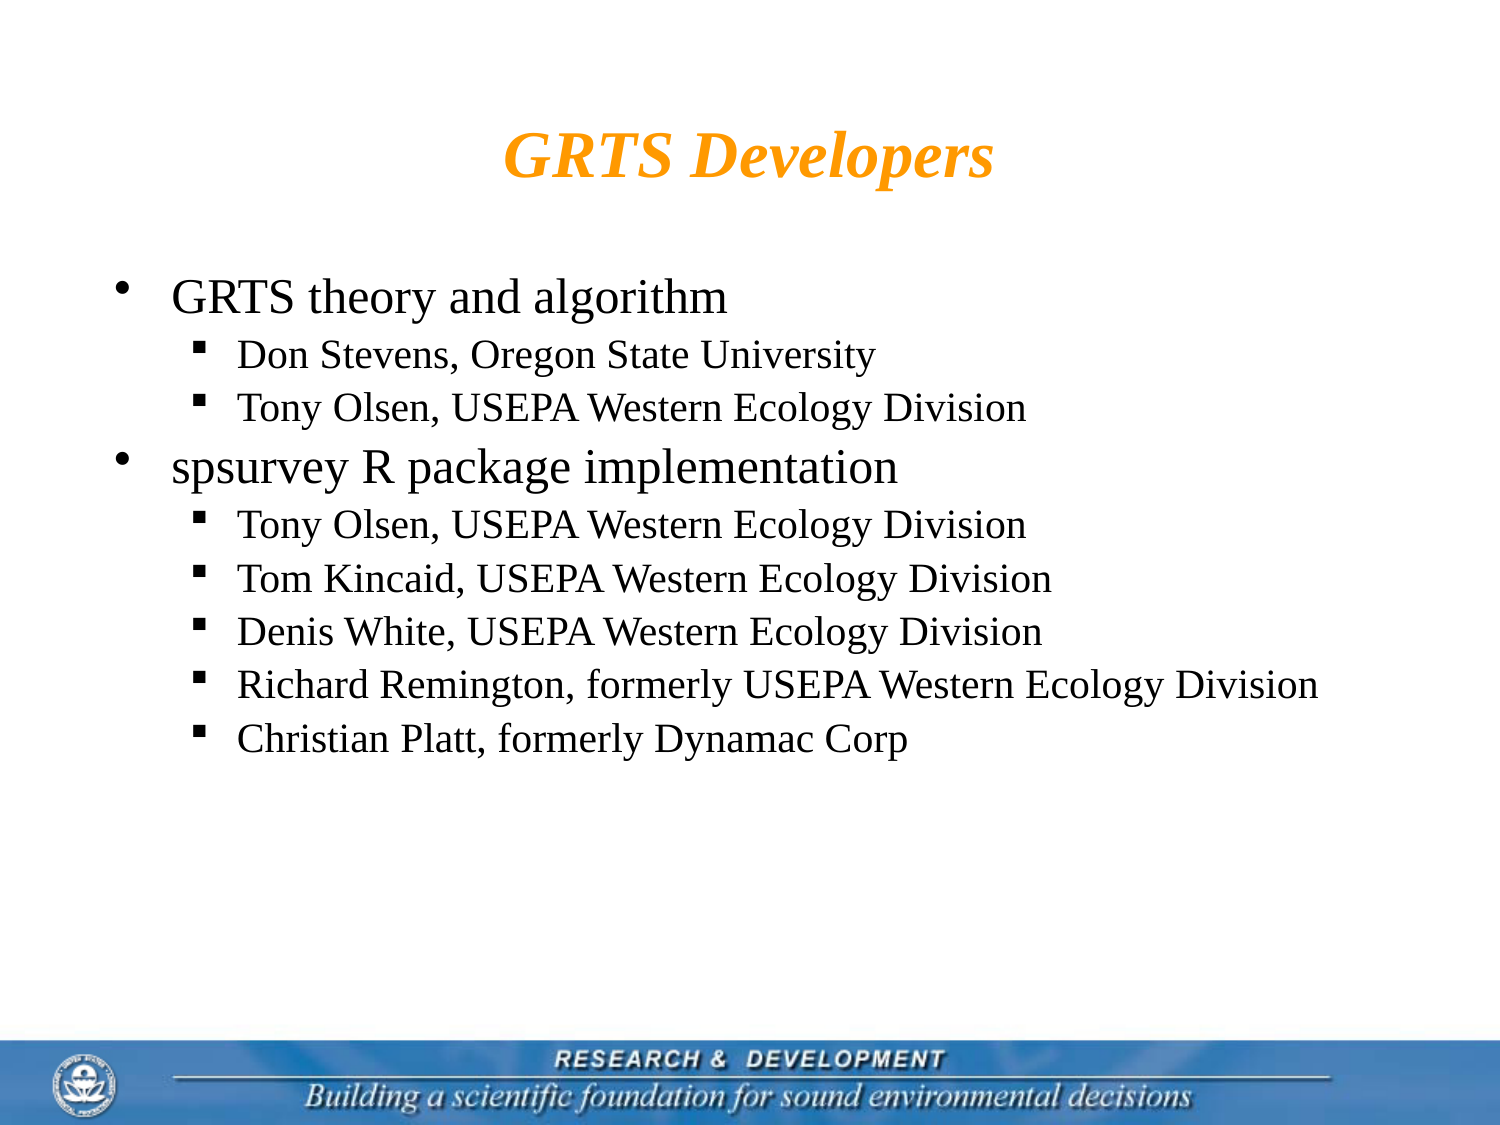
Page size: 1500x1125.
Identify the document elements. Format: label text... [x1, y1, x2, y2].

title GRTS Developers [87, 88, 1413, 213]
list GRTS theory and algorithm Don Stevens, Oregon State University Tony Olsen, USEPA Western Ecology Division spsurvey R package implementation Tony Olsen, USEPA Western Ecology Division Tom Kincaid, USEPA Western Ecology Division Denis White, USEPA Western Ecology Division Richard Remington, formerly USEPA Western Ecology Division Christian Platt, formerly Dynamac Corp [99, 262, 1413, 1026]
picture [0, 0, 1500, 1125]
